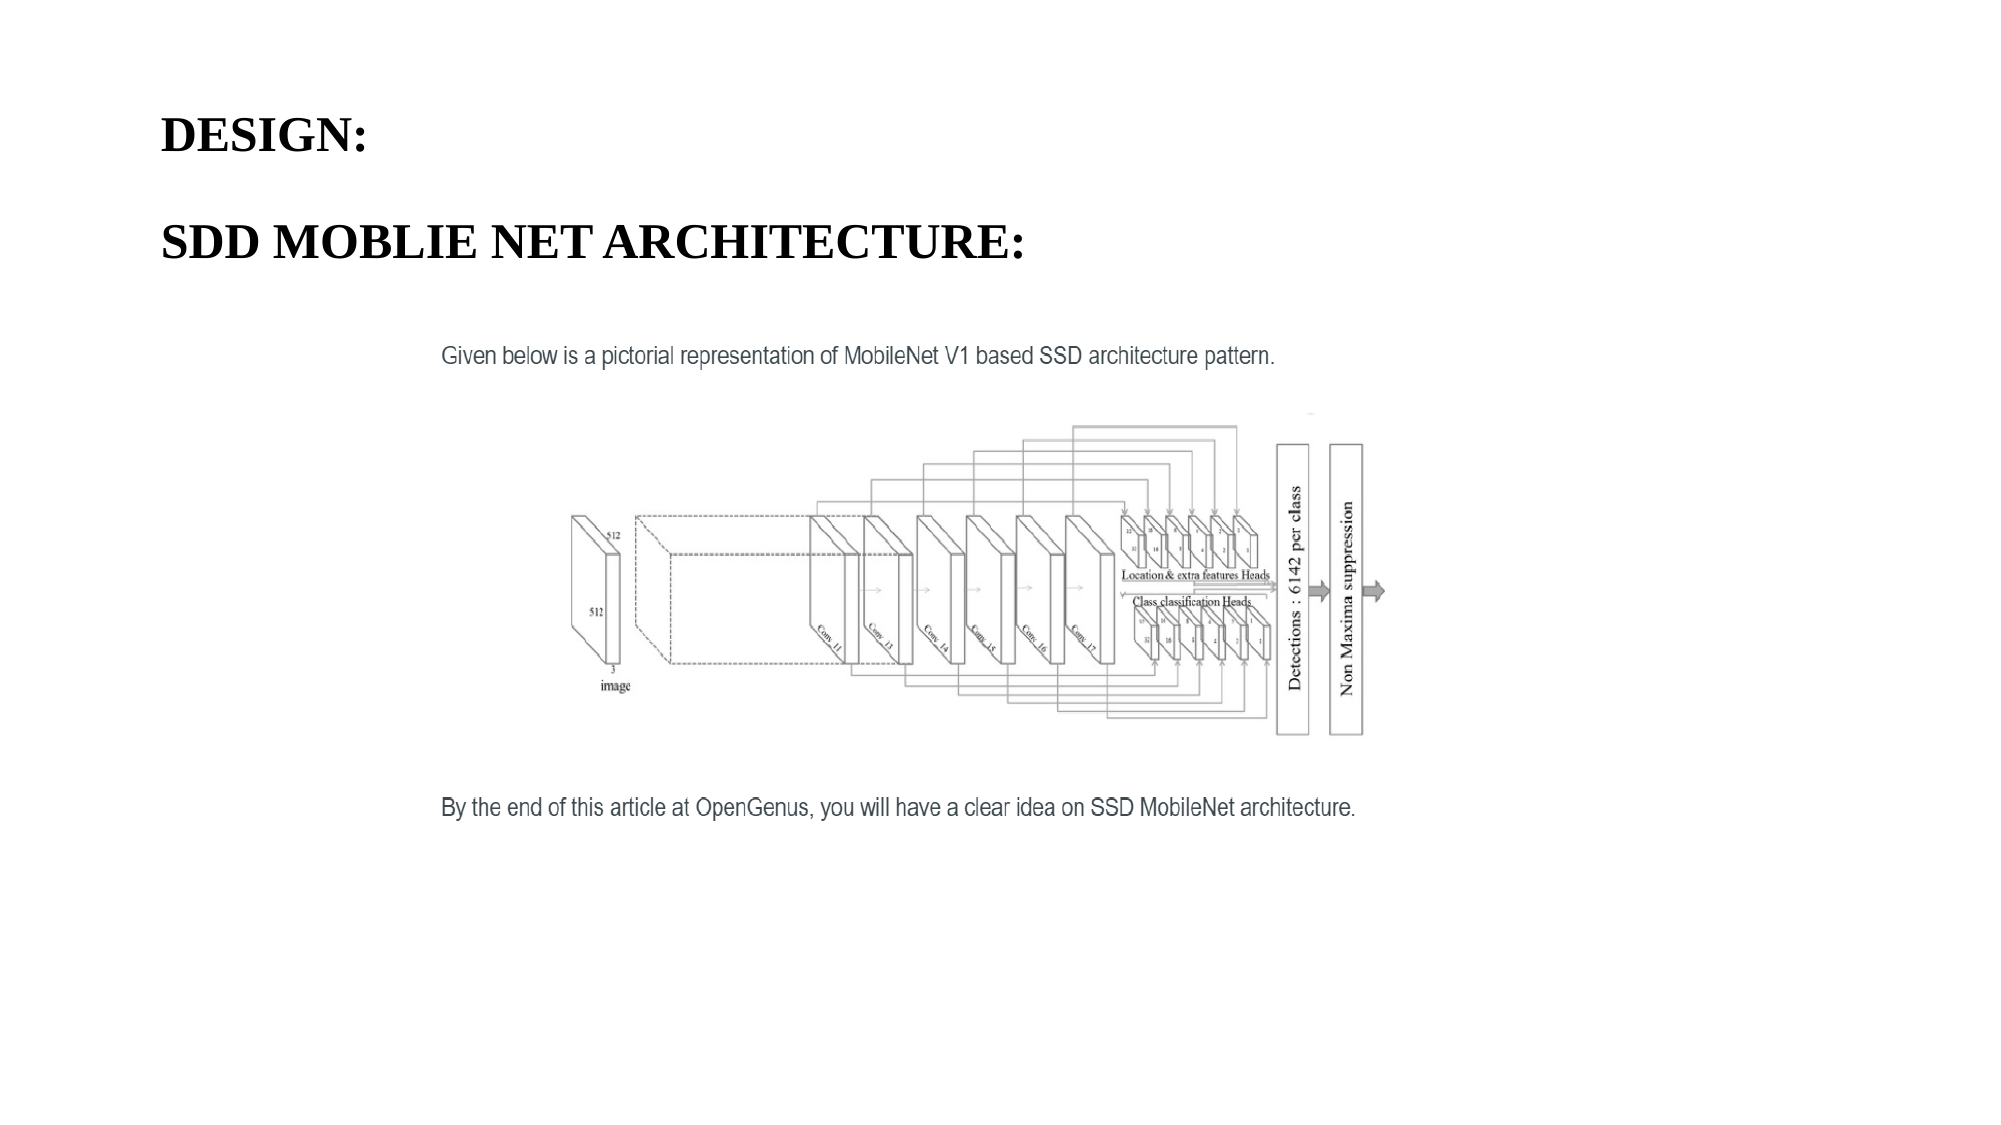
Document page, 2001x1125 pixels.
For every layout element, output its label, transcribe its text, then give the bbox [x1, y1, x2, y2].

text_box DESIGN: SDD MOBLIE NET ARCHITECTURE: [146, 64, 1146, 276]
picture [427, 327, 1482, 856]
